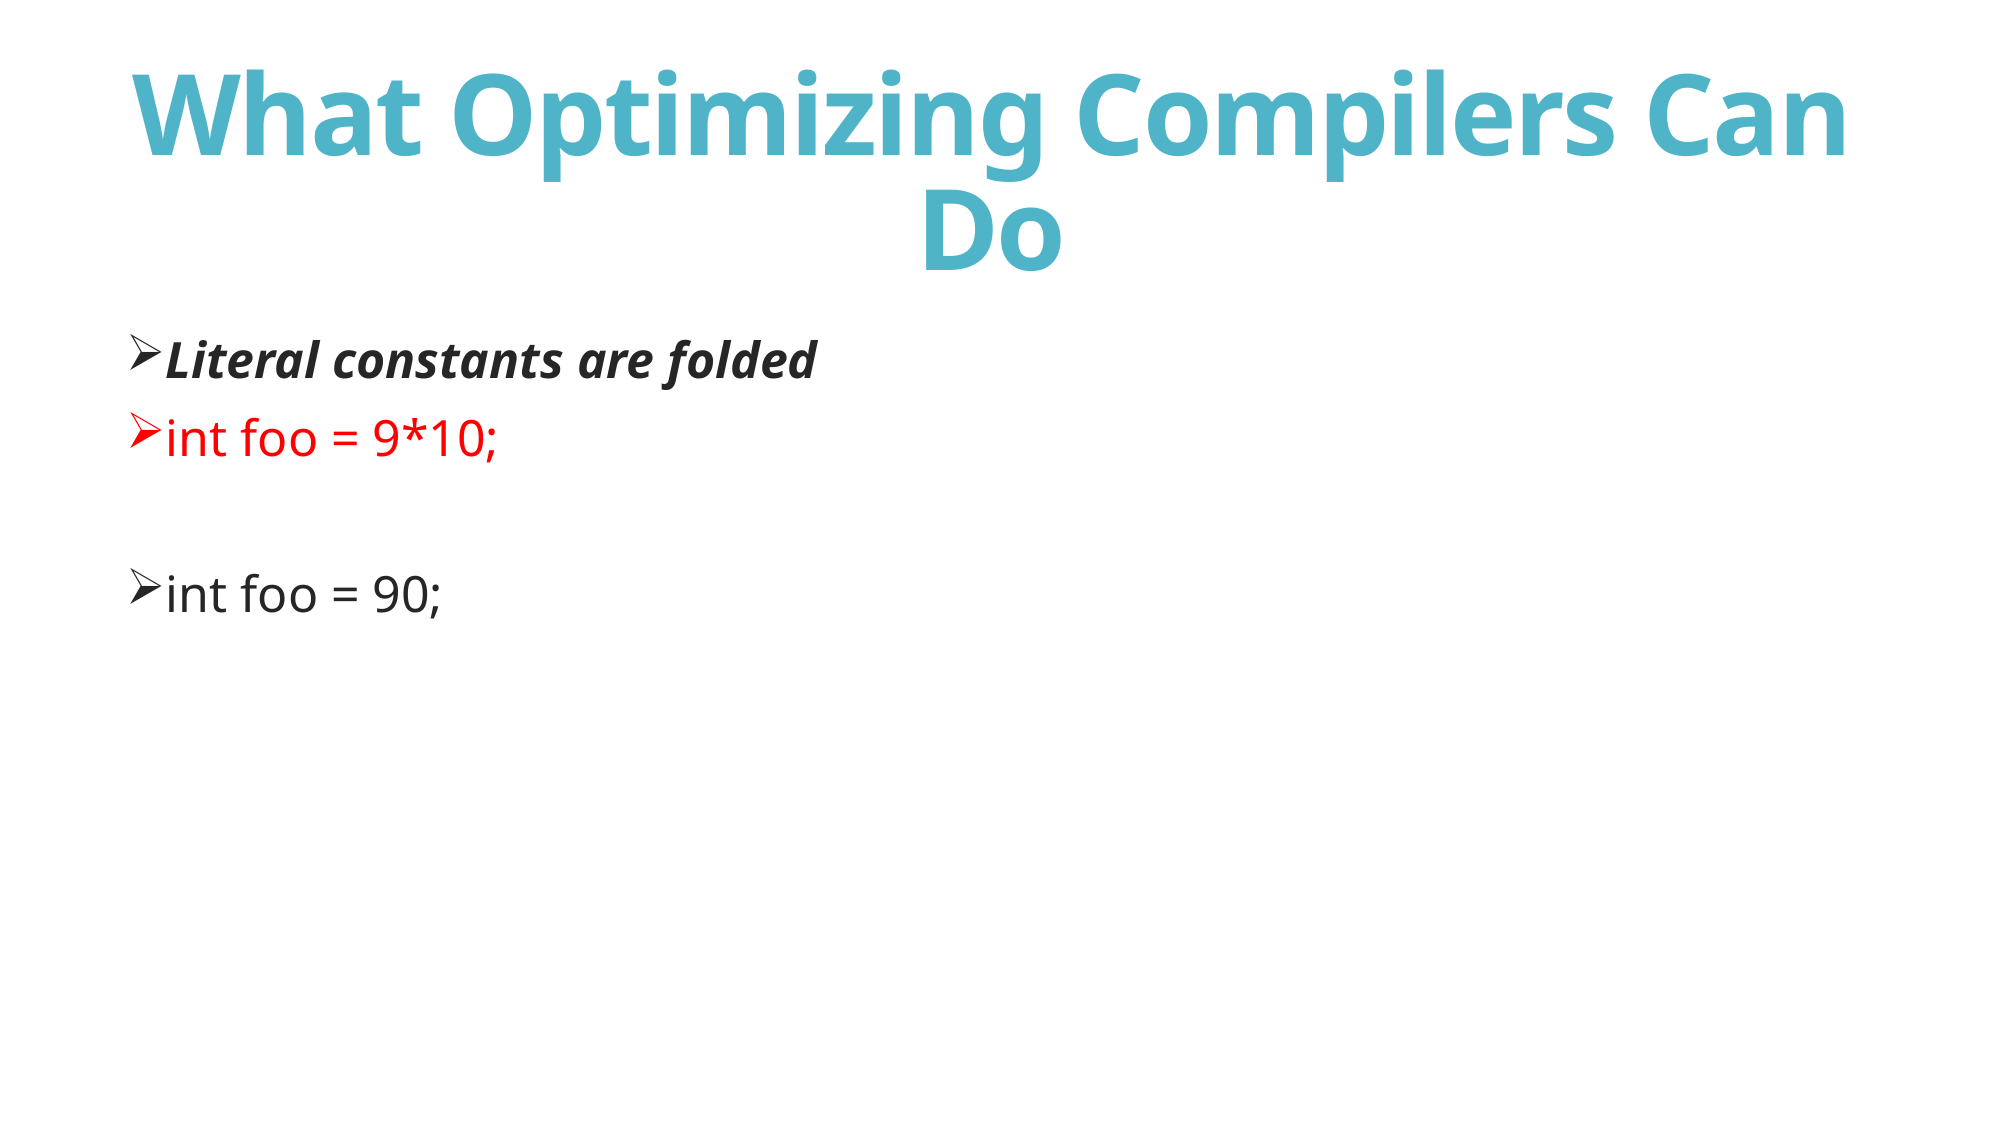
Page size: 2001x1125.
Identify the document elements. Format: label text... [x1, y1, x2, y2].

list Literal constants are folded int foo = 9*10; int foo = 90; [111, 329, 1876, 1012]
title What Optimizing Compilers Can Do [107, 81, 1875, 276]
